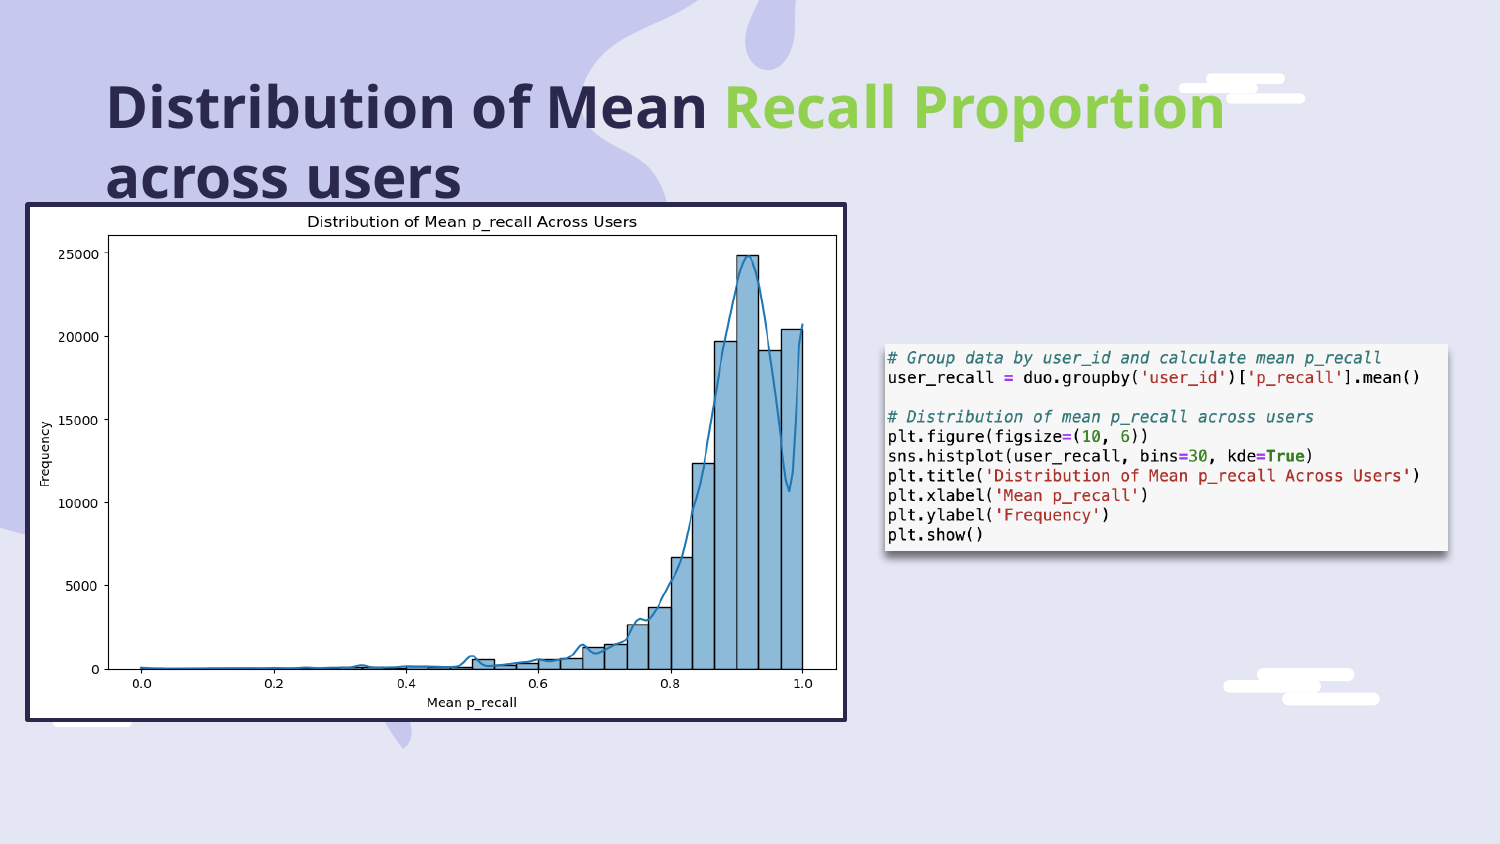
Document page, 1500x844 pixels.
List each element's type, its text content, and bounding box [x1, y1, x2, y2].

picture [885, 344, 1449, 551]
picture [29, 206, 844, 718]
text_box Distribution of Mean Recall Proportion across users [90, 55, 1410, 174]
